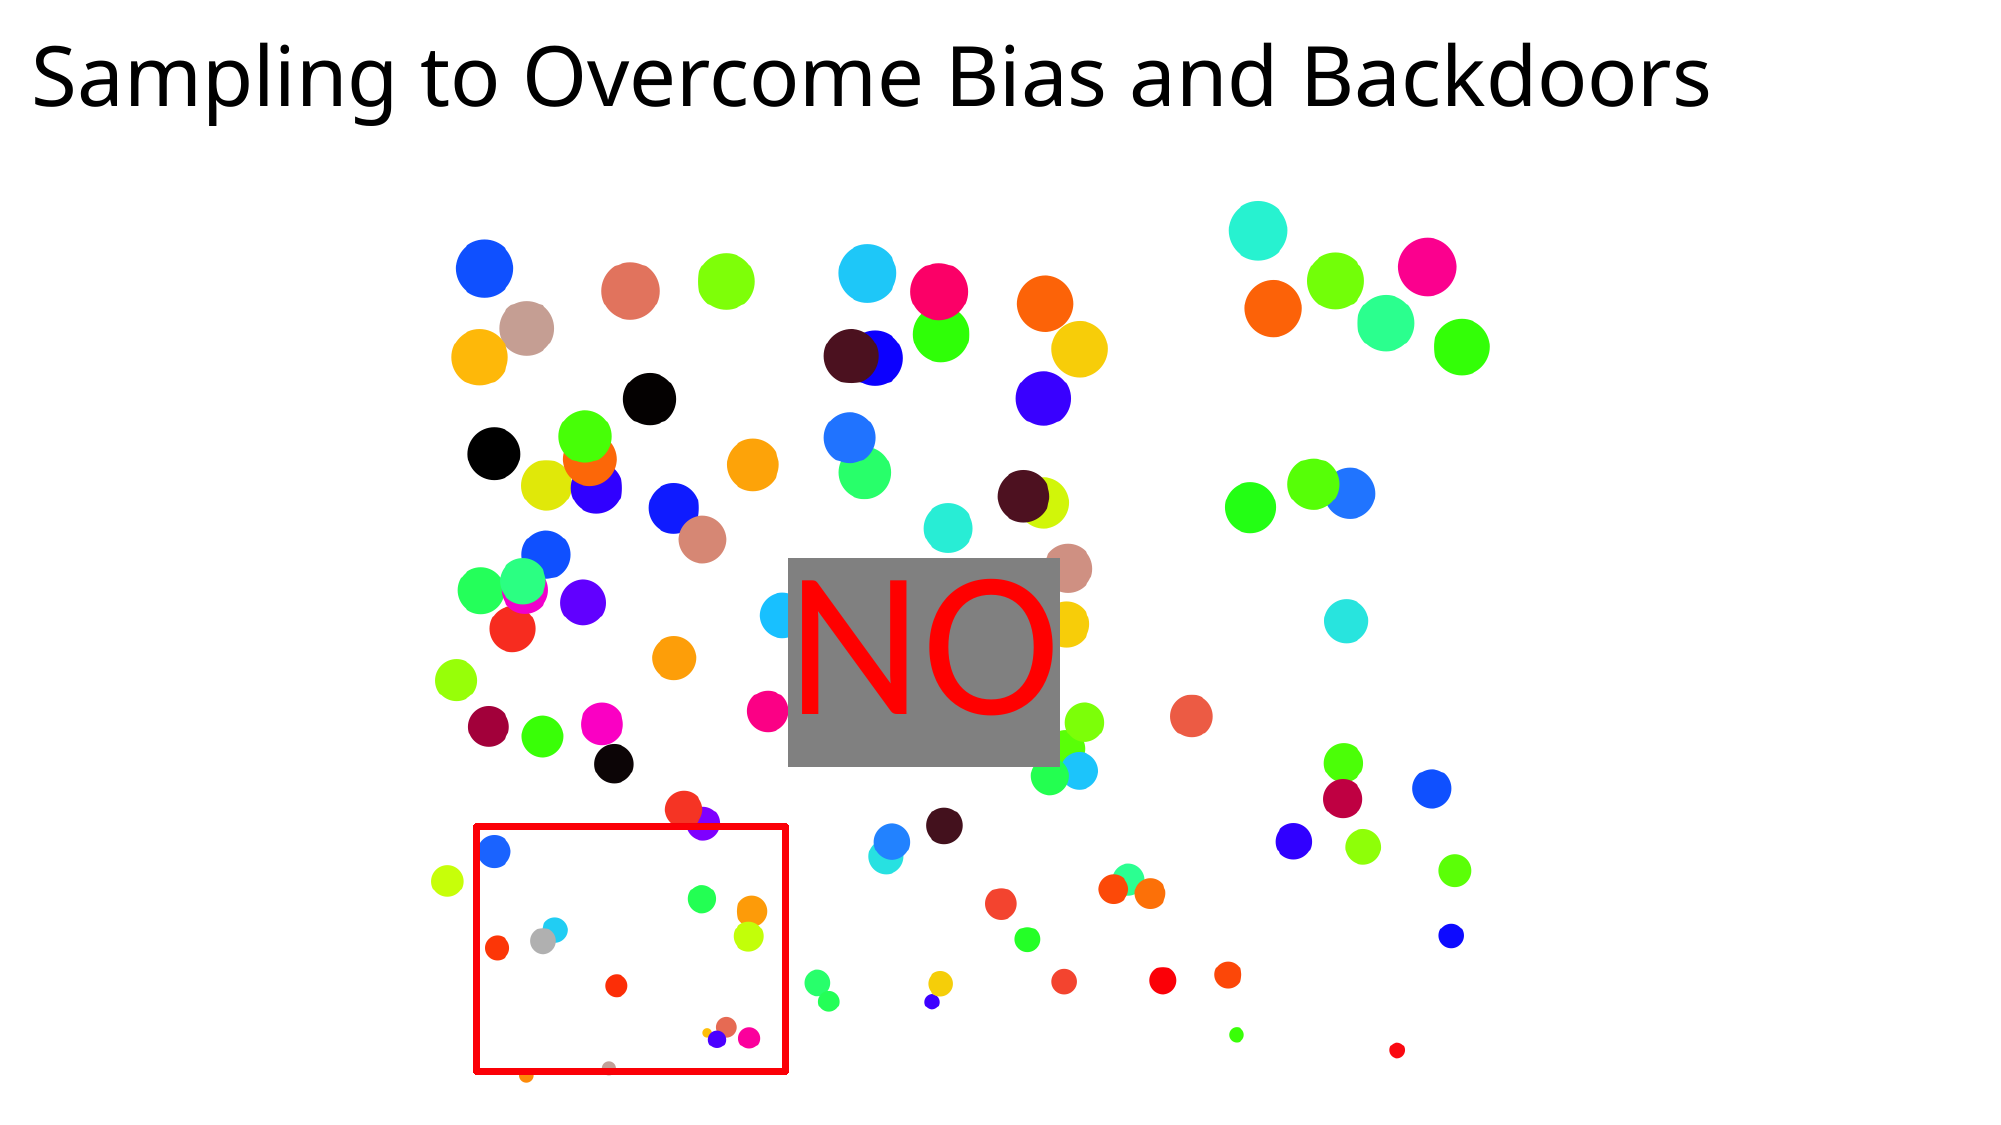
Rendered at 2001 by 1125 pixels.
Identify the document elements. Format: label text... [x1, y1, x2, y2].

title Sampling to Overcome Bias and Backdoors [16, 0, 1742, 189]
picture [389, 188, 1512, 1124]
